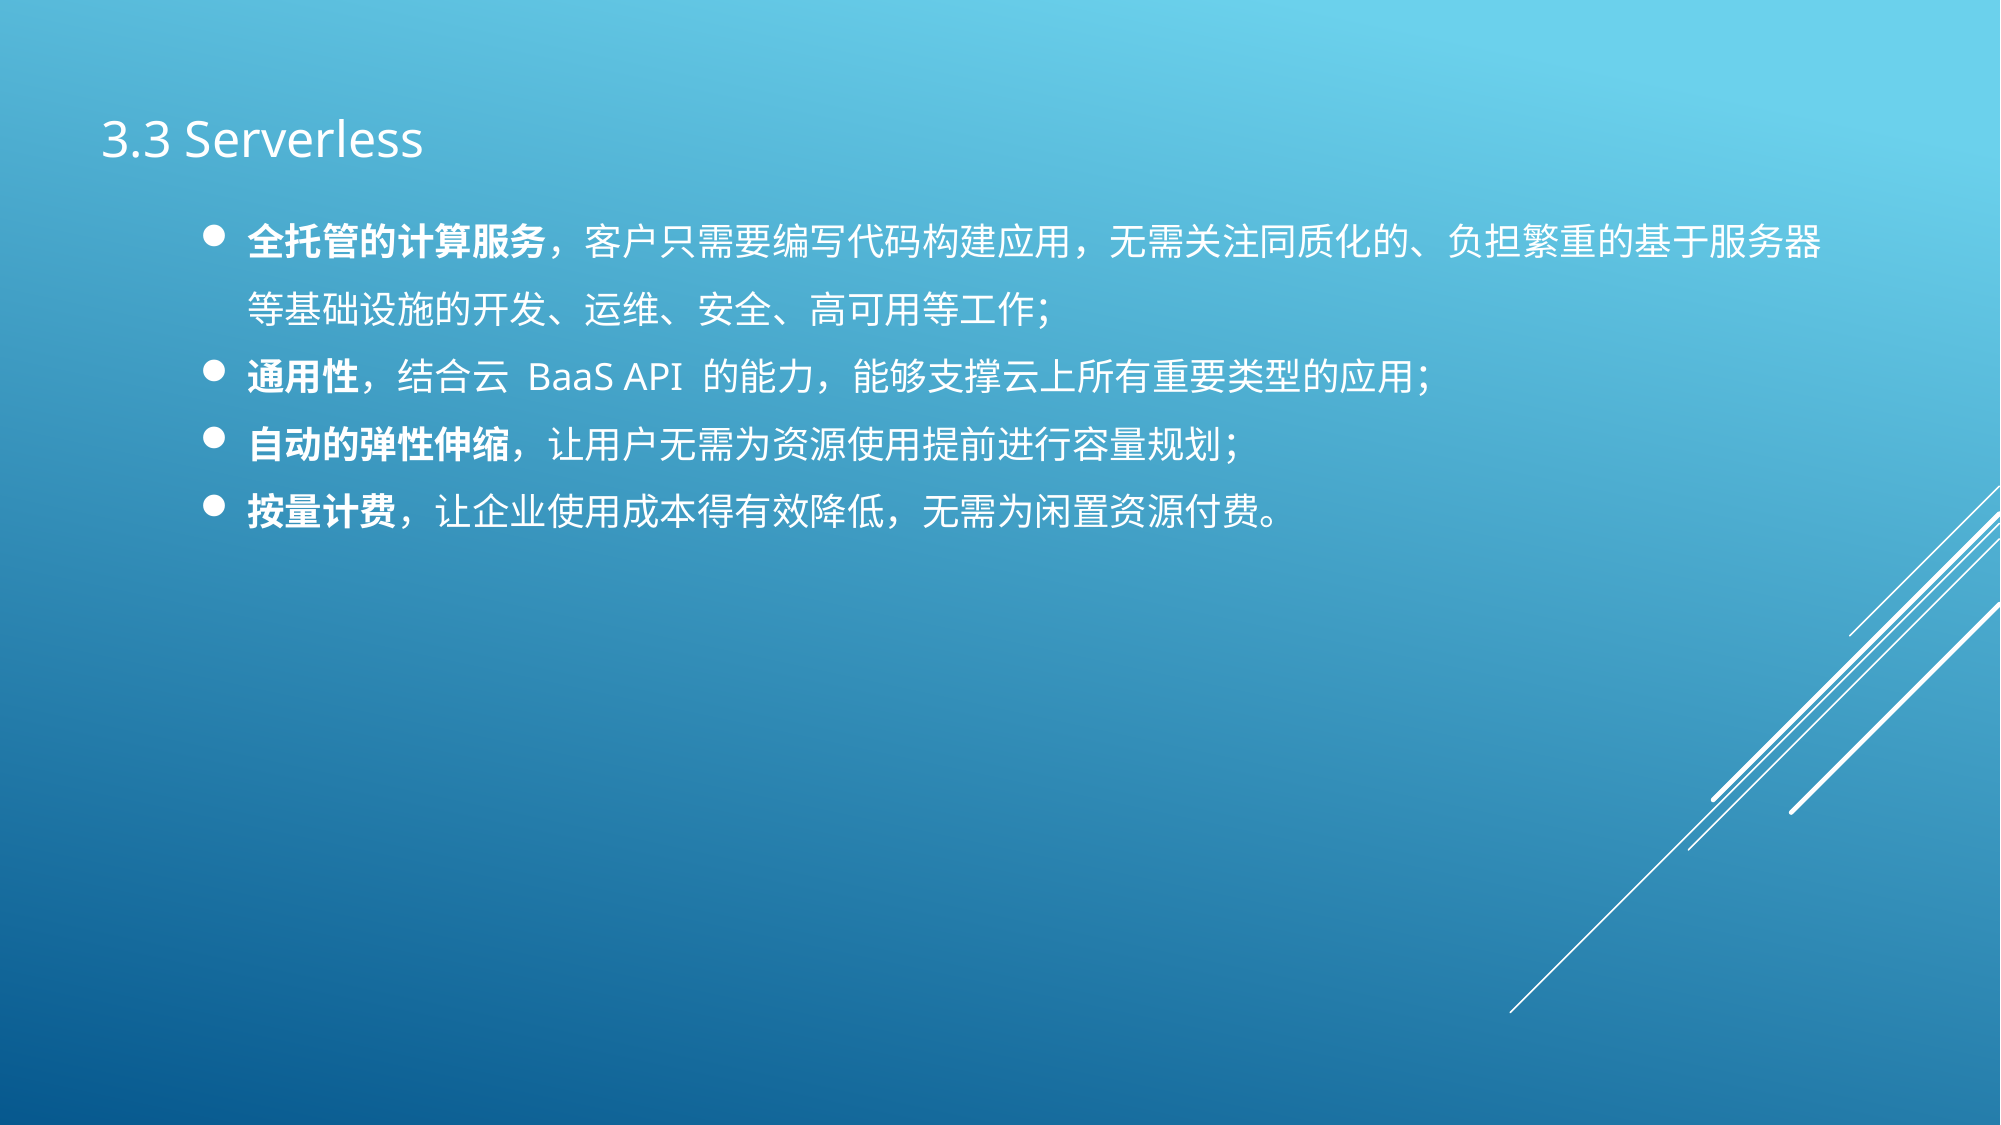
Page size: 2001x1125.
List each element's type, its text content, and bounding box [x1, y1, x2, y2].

text_box 3.3 Serverless [86, 99, 466, 175]
text_box 全托管的计算服务，客户只需要编写代码构建应用，无需关注同质化的、负担繁重的基于服务器等基础设施的开发、运维、安全、高可用等工作； 通用性，结合云 BaaS API 的能力，能够支撑云上所有重要类型的应用； 自动的弹性伸缩，让用户无需为资源使用提前进行容量规划； 按量计费，让企业使用成本得有效降低，无需为闲置资源付费。 [185, 188, 1859, 541]
